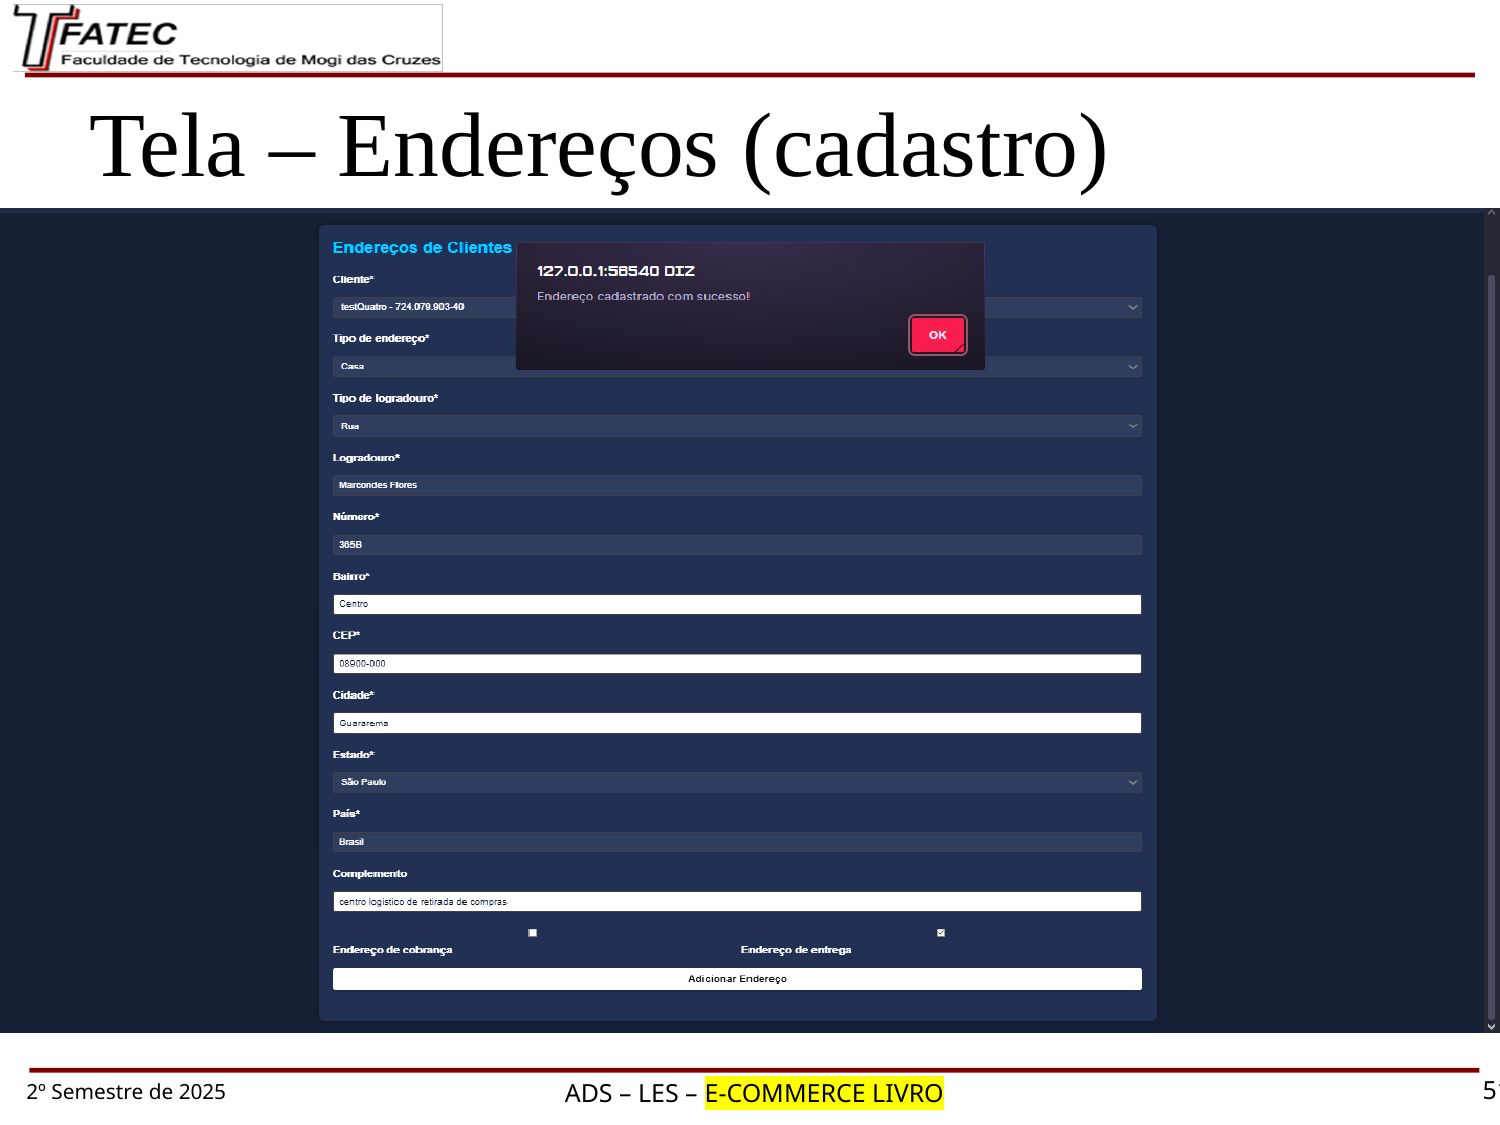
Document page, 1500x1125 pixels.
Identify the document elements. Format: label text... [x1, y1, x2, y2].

picture [12, 4, 443, 72]
picture [0, 207, 1500, 1033]
title Tela – Endereços (cadastro) [75, 77, 1425, 206]
